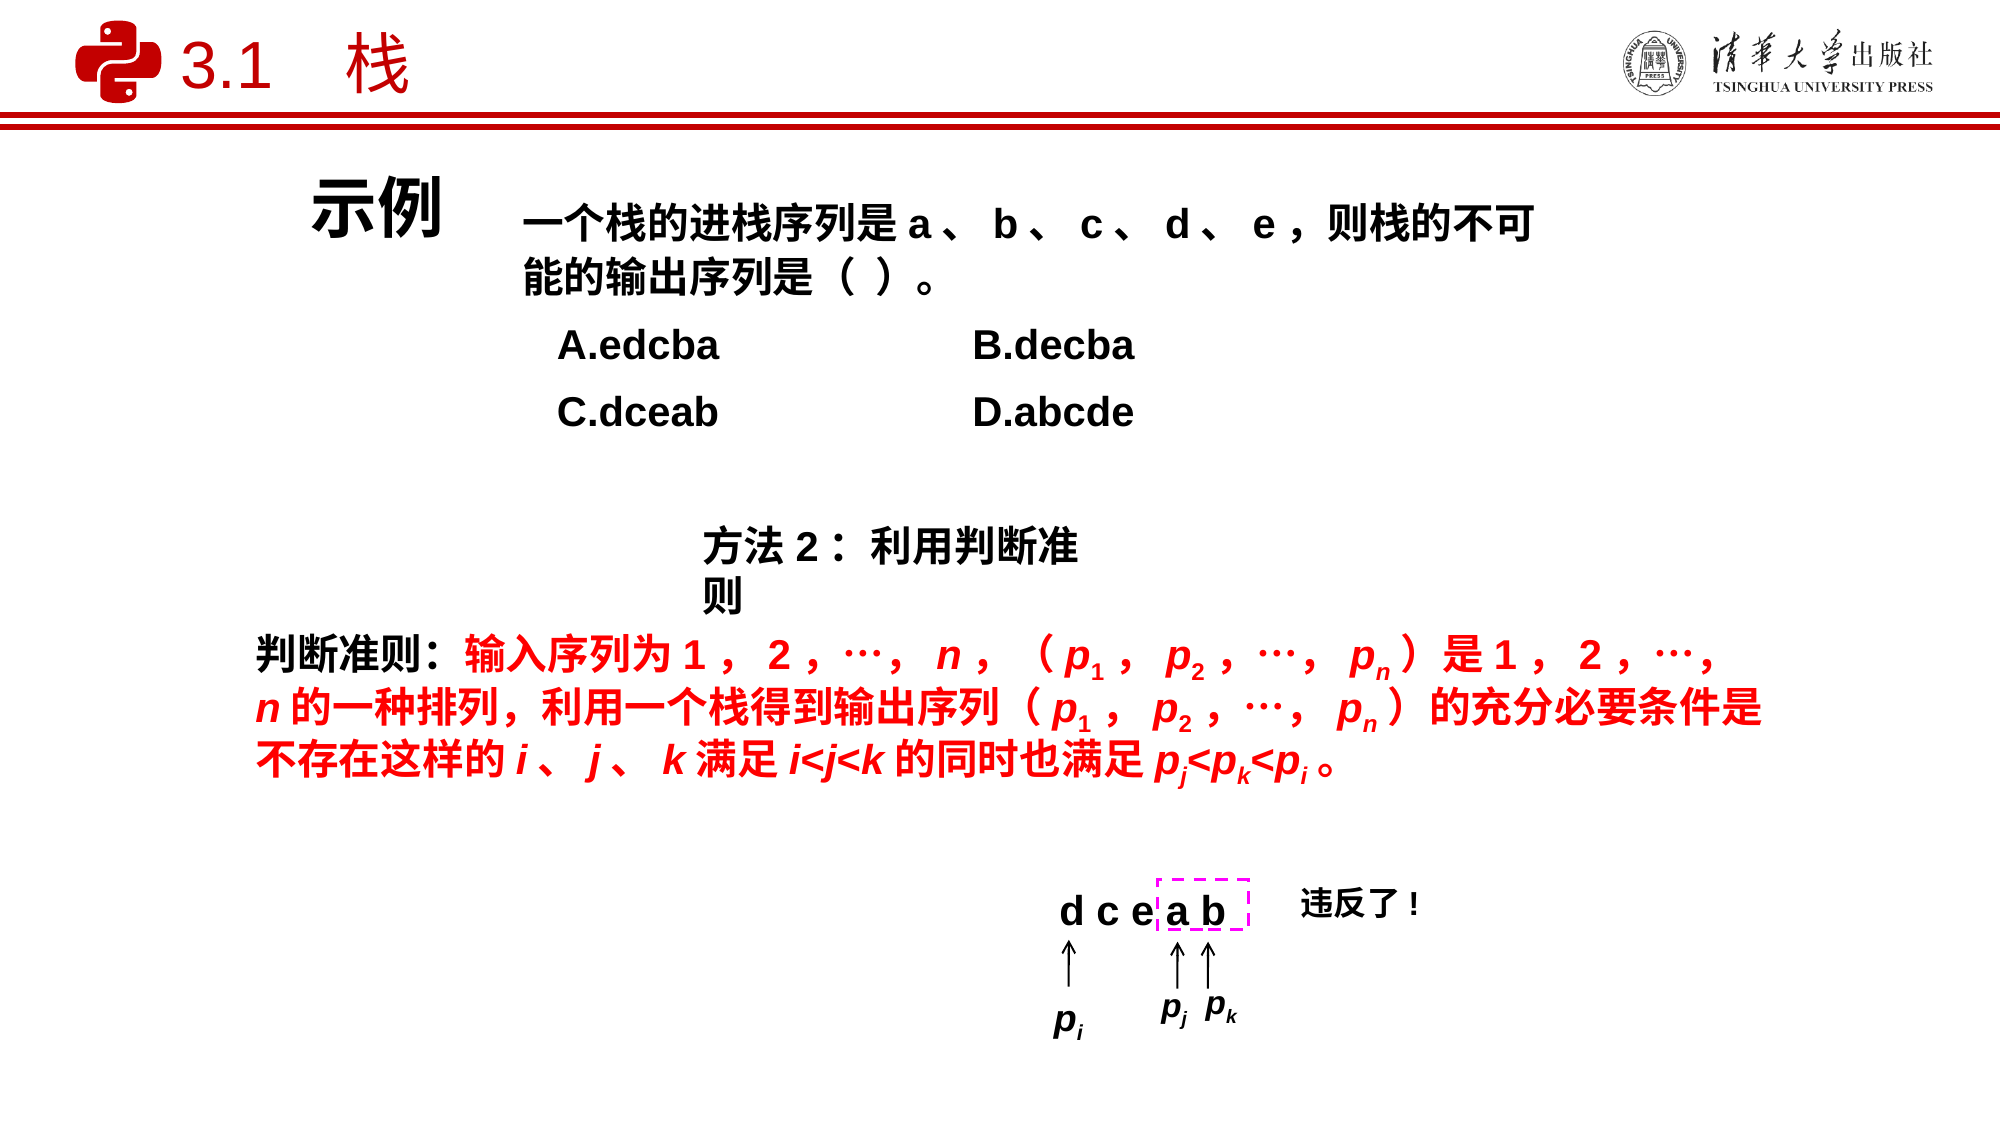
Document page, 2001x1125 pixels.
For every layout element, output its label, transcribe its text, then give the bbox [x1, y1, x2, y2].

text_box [1038, 879, 1265, 1047]
text_box 示例 [296, 158, 483, 253]
text_box 方法2：利用判断准则 [687, 512, 1133, 601]
text_box 判断准则：输入序列为1，2，…，n，（p1，p2，…，pn）是1，2，…，n的一种排列，利用一个栈得到输出序列（p1，p2，…，pn）的充分必要条件是不存在这样的i、j、k满足i<j<k的同时也满足pj<pk<pi。 [218, 601, 1806, 862]
text_box 违反了! [1285, 874, 1450, 930]
text_box 一个栈的进栈序列是a、b、c、d、e，则栈的不可能的输出序列是（ ）。 A.edcba B.decba C.dceab D.abcde [492, 174, 1598, 453]
text_box 3.1 栈 [166, 14, 427, 110]
text_box d c e a b [1044, 863, 1303, 942]
